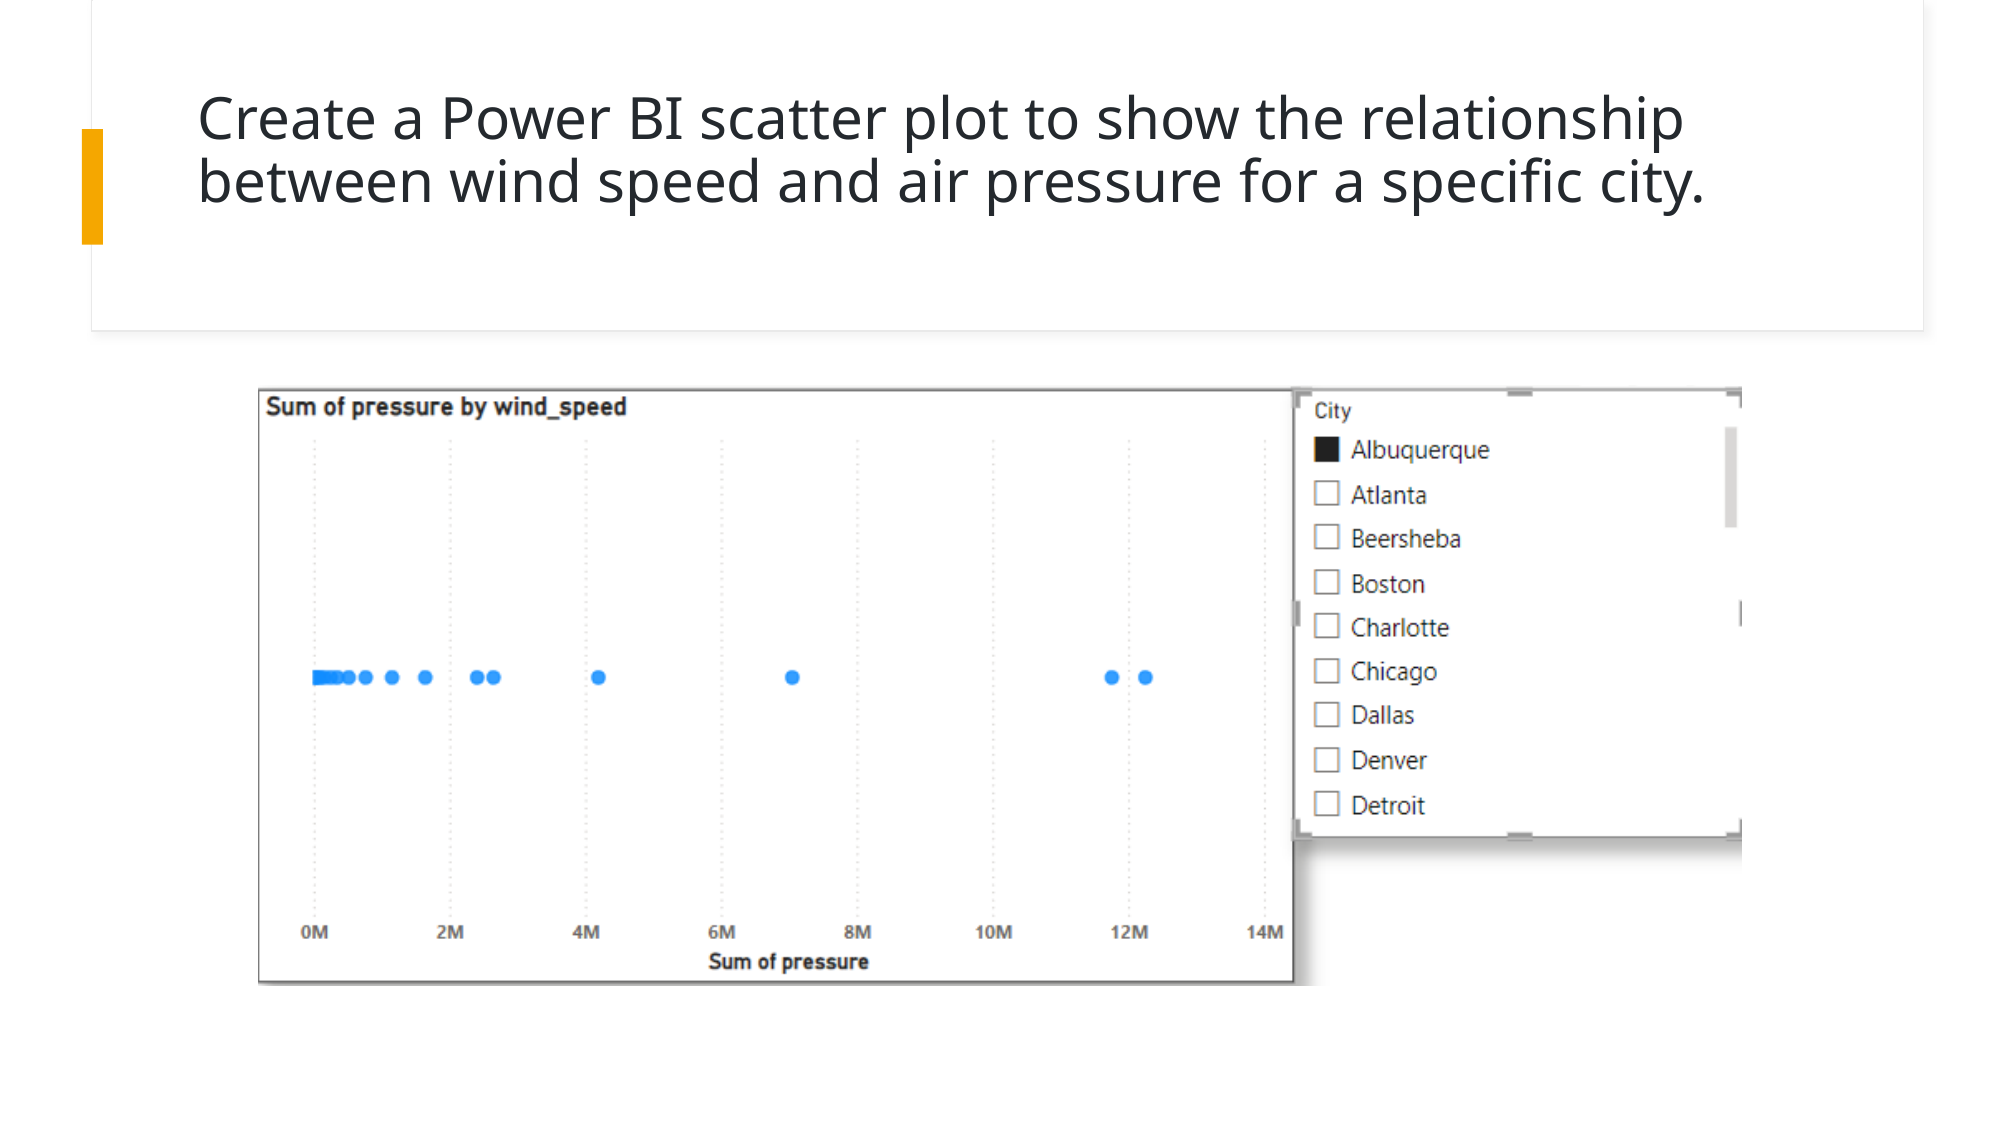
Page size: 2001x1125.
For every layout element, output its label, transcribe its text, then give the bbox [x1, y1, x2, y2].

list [258, 385, 1742, 986]
title Create a Power BI scatter plot to show the relationship between wind speed and air pressure for a specific city. [183, 90, 1851, 284]
